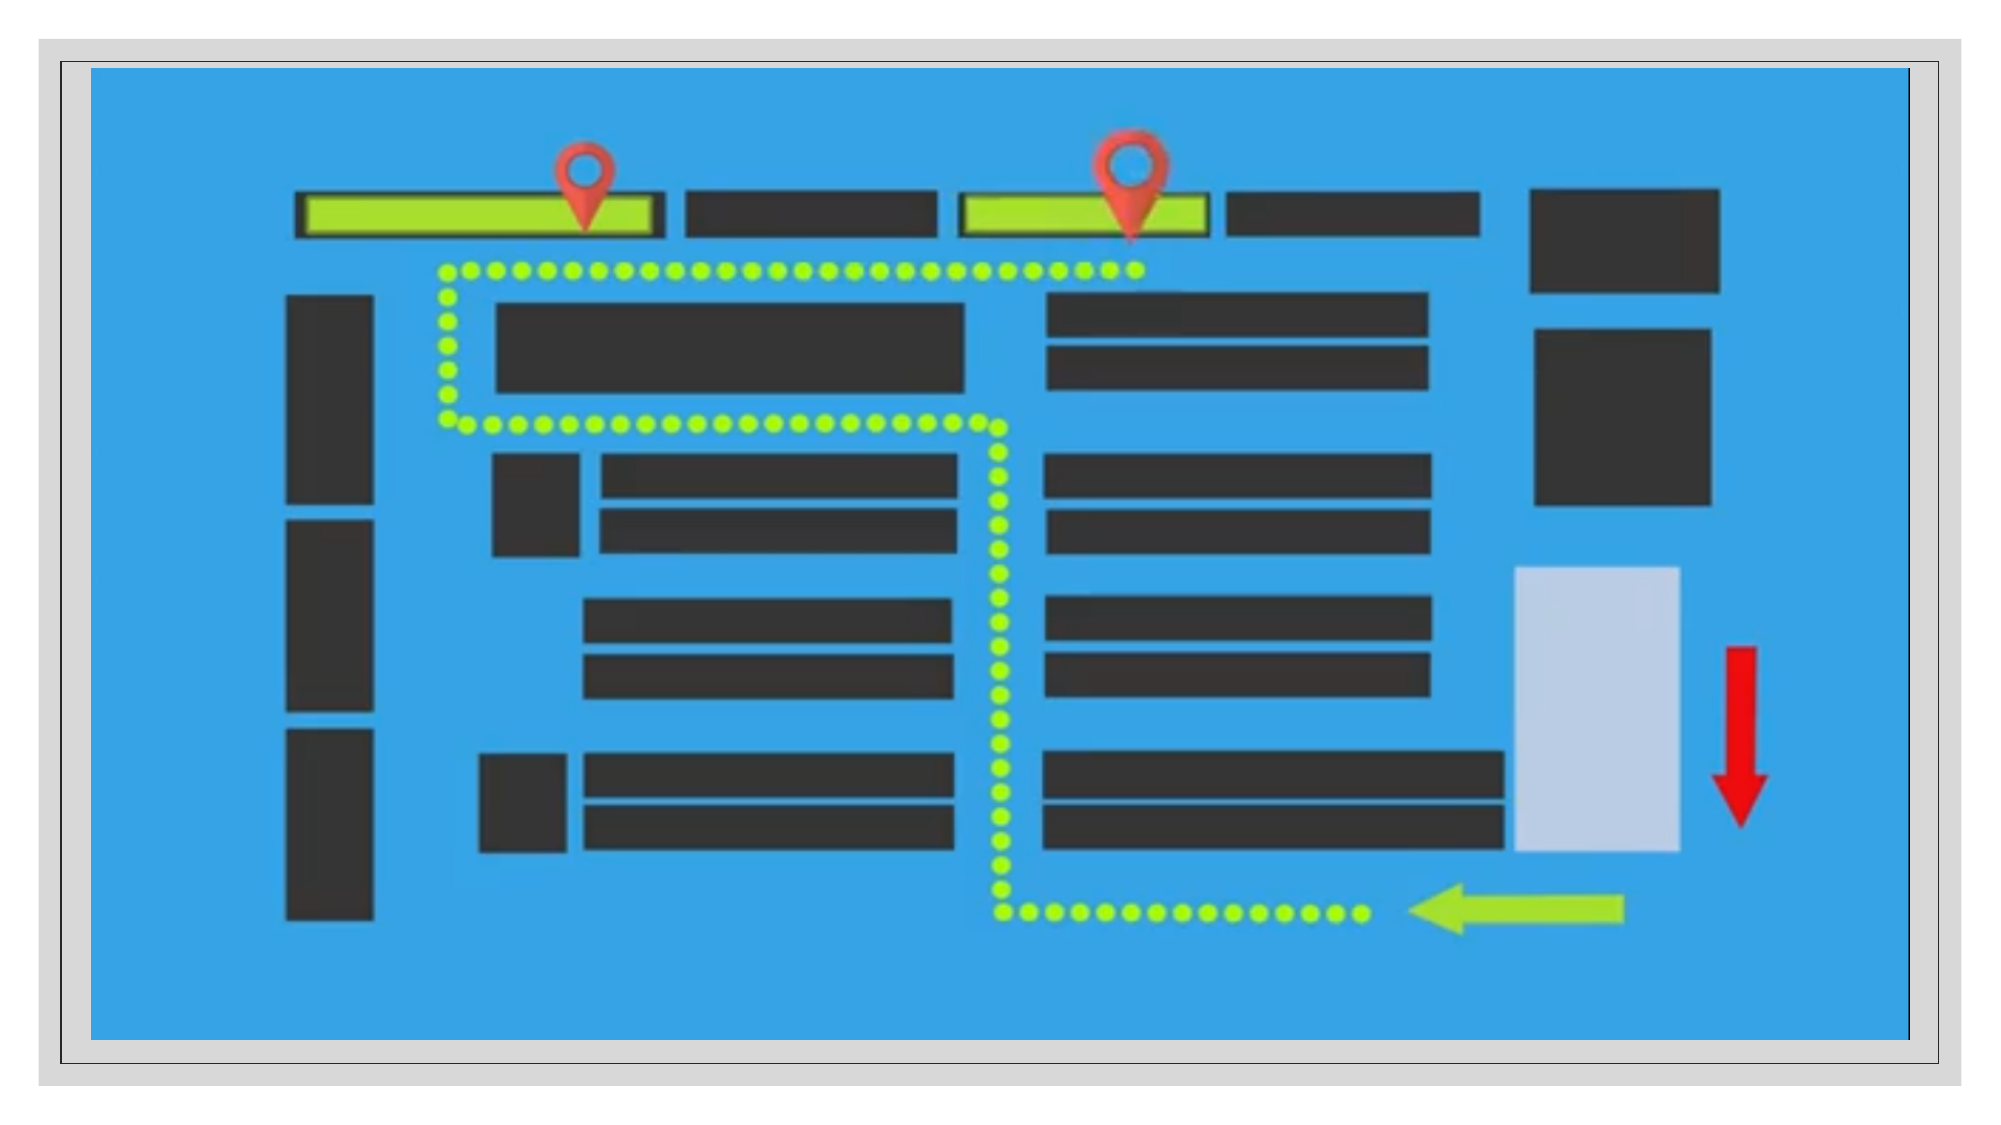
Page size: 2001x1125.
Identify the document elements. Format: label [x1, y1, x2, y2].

list [91, 68, 1910, 1040]
